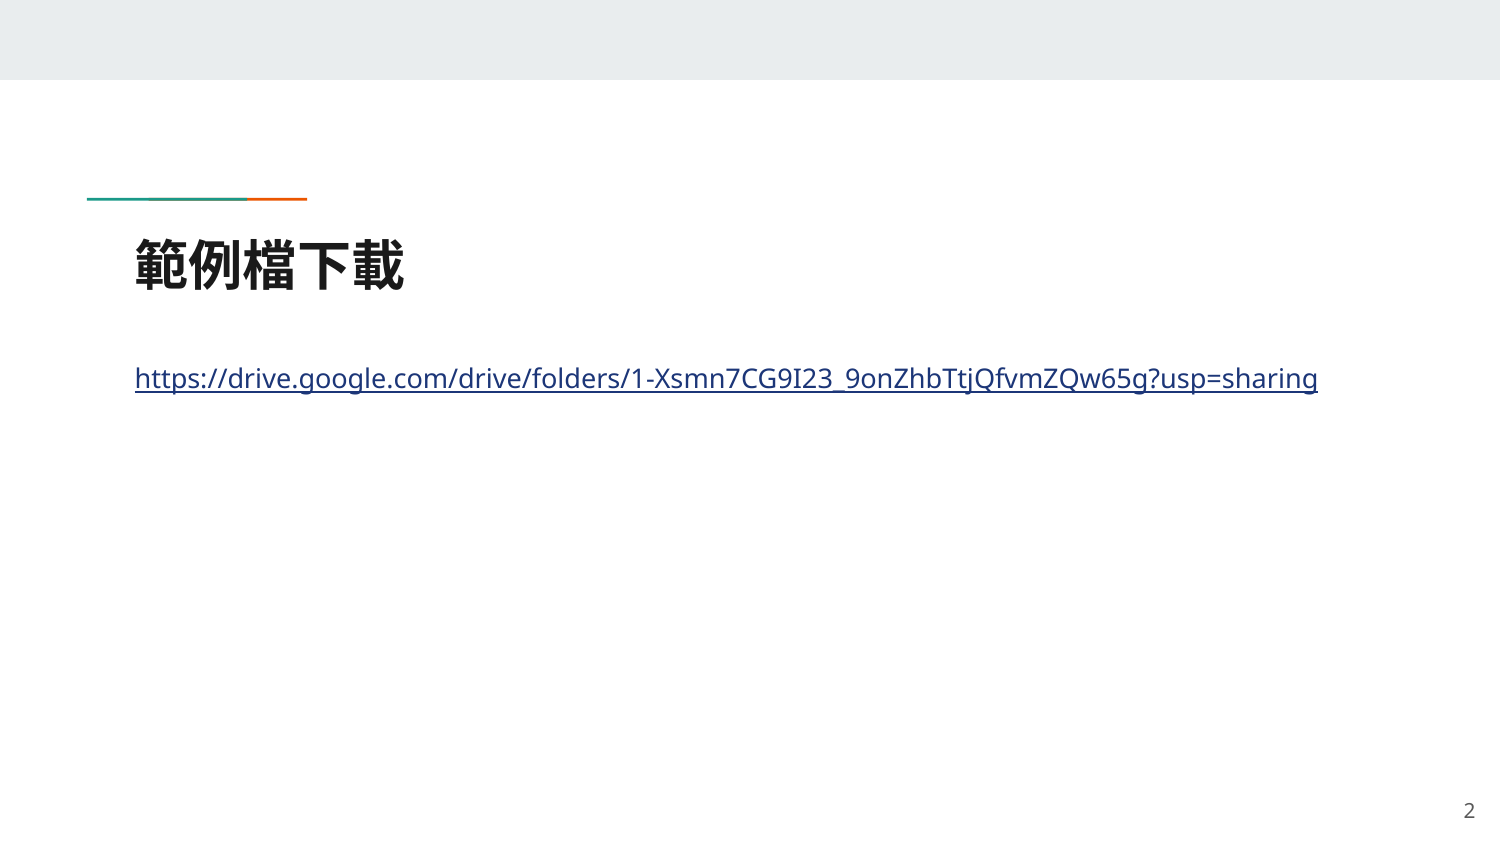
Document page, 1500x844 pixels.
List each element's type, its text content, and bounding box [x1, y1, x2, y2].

list https://drive.google.com/drive/folders/1-Xsmn7CG9I23_9onZhbTtjQfvmZQw65g?usp=sharing [119, 341, 1381, 712]
slide_number ‹#› [1400, 779, 1491, 844]
title 範例檔下載 [119, 216, 1381, 305]
